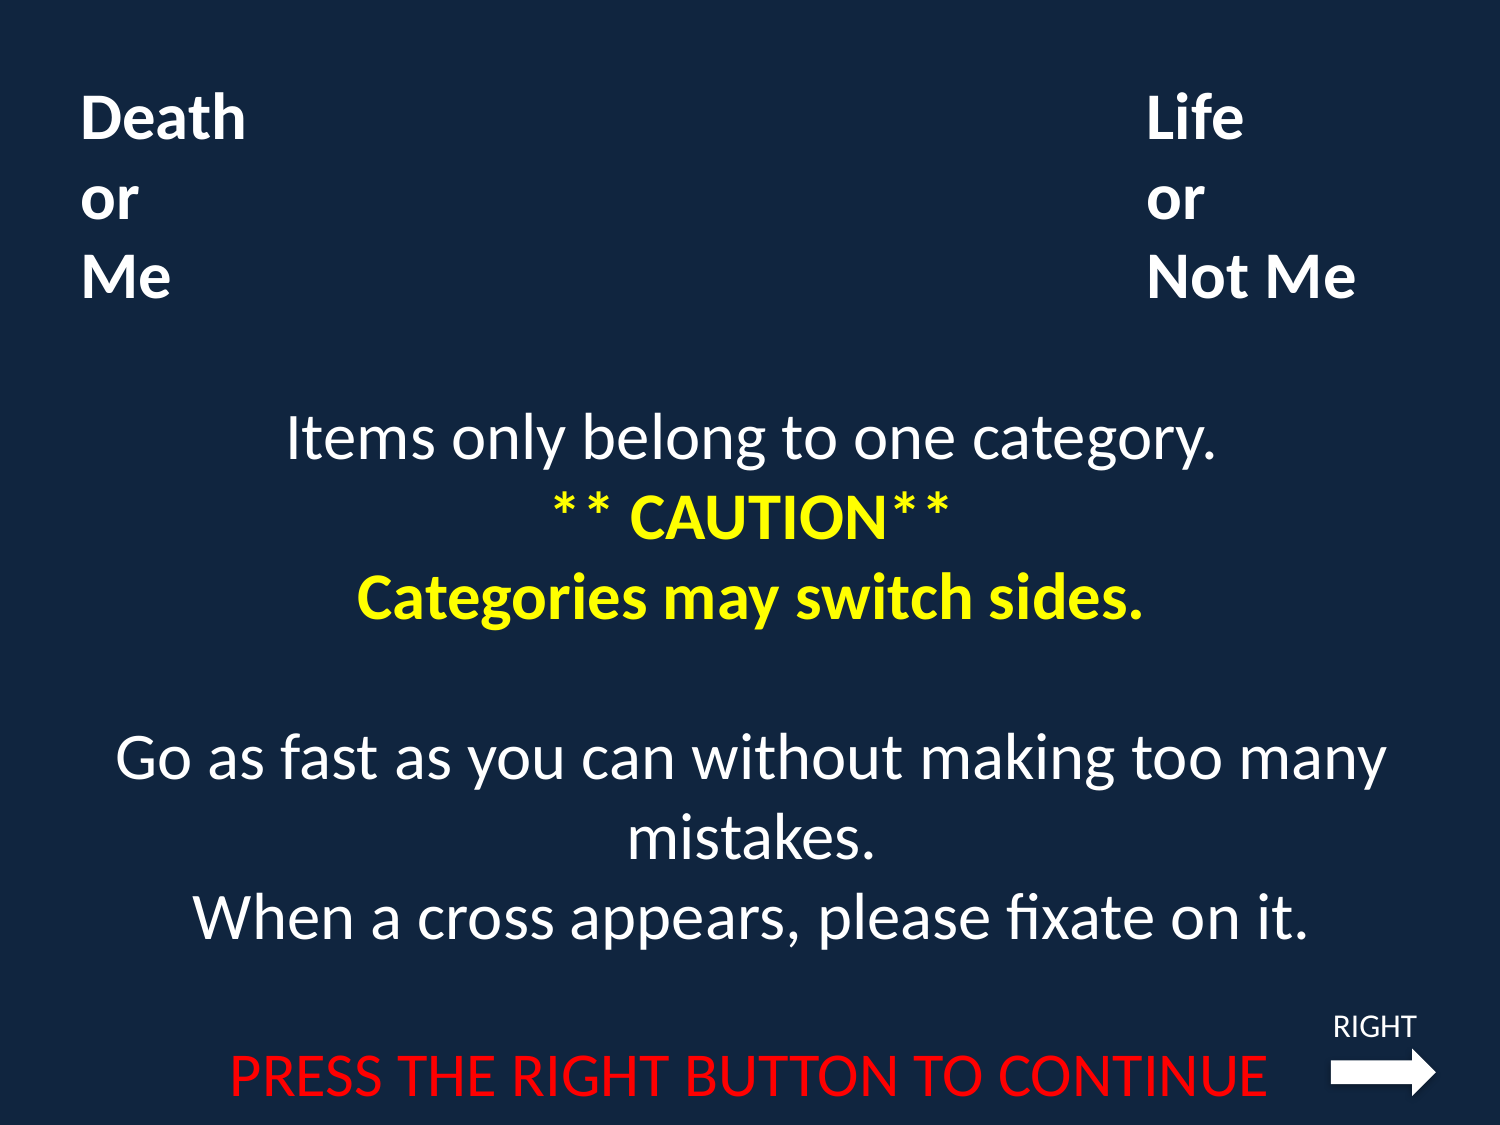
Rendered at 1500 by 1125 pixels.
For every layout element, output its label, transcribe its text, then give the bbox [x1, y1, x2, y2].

text_box RIGHT [1249, 996, 1500, 1125]
text_box Life or Not Me [1132, 65, 1468, 320]
list Items only belong to one category. ** CAUTION** Categories may switch sides. Go as fast as you can without making too many mistakes. When a cross appears, please fixate on it. [3, 385, 1500, 948]
text_box Death or Me [65, 65, 480, 320]
text_box [1330, 1047, 1437, 1097]
text_box PRESS THE RIGHT BUTTON TO CONTINUE [0, 1017, 1249, 1125]
